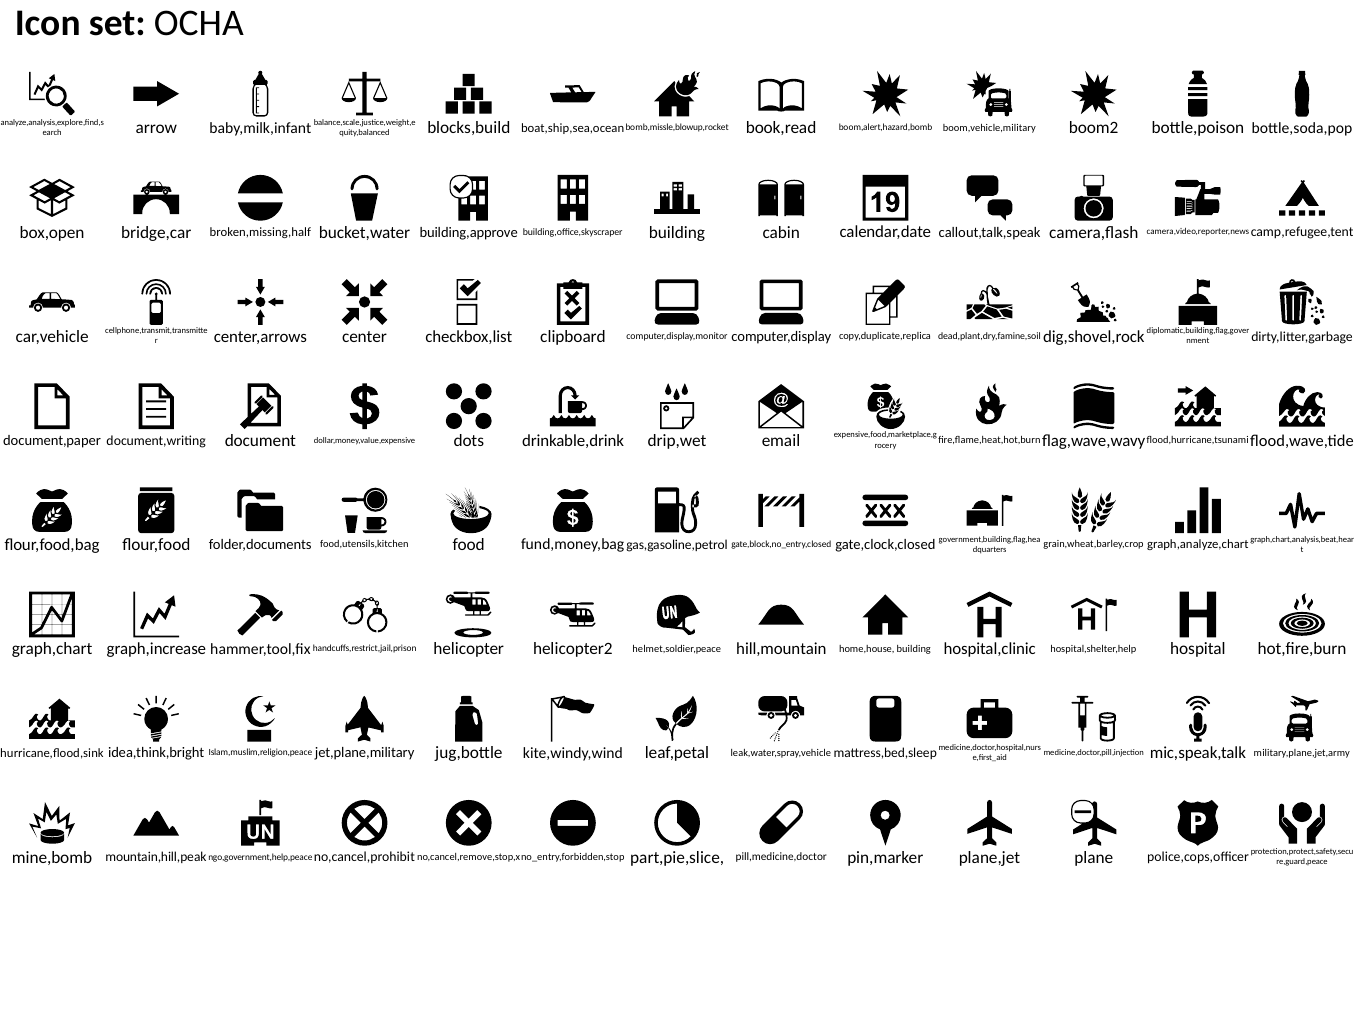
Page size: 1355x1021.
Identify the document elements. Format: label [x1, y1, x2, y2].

text_box [475, 383, 492, 400]
text_box [1188, 87, 1208, 91]
text_box [1306, 803, 1325, 844]
text_box [1188, 93, 1208, 97]
text_box [479, 101, 492, 114]
text_box [1279, 210, 1286, 216]
text_box [790, 493, 805, 527]
text_box [1279, 803, 1298, 844]
text_box [567, 401, 587, 414]
text_box [237, 174, 283, 194]
text_box [971, 500, 993, 509]
text_box [0, 487, 1355, 555]
text_box [673, 388, 680, 401]
text_box [137, 703, 145, 710]
text_box [1177, 386, 1194, 395]
text_box [255, 296, 266, 307]
text_box [549, 602, 596, 627]
text_box [865, 503, 877, 518]
text_box [1316, 296, 1322, 305]
text_box [141, 279, 171, 295]
text_box [40, 829, 65, 844]
text_box [893, 503, 905, 518]
text_box [1285, 180, 1319, 206]
text_box [758, 78, 805, 112]
text_box [1288, 210, 1296, 216]
text_box [1301, 593, 1307, 605]
text_box [0, 279, 1355, 347]
text_box [1290, 695, 1319, 711]
text_box [966, 699, 1013, 739]
text_box [237, 489, 276, 518]
text_box [145, 697, 151, 706]
text_box [167, 703, 175, 710]
text_box [966, 70, 997, 99]
text_box [29, 802, 75, 838]
text_box [759, 279, 803, 311]
text_box [1186, 695, 1211, 707]
text_box [0, 70, 1355, 139]
text_box [0, 0, 418, 43]
text_box [445, 383, 463, 400]
text_box [549, 415, 596, 427]
text_box [966, 510, 998, 526]
text_box [1174, 179, 1221, 217]
text_box [870, 383, 892, 390]
text_box [0, 174, 1355, 243]
text_box [456, 279, 481, 301]
text_box [358, 296, 371, 308]
text_box [267, 297, 284, 307]
text_box [966, 591, 1013, 607]
text_box [758, 179, 778, 217]
text_box [350, 174, 379, 191]
text_box [341, 279, 359, 297]
text_box [445, 591, 492, 616]
text_box [162, 697, 167, 706]
text_box [29, 178, 75, 217]
text_box [681, 383, 688, 395]
text_box [0, 383, 1355, 451]
text_box [557, 489, 589, 499]
text_box [263, 701, 276, 713]
text_box [29, 698, 75, 739]
text_box [1279, 491, 1325, 529]
text_box [0, 799, 1355, 868]
text_box [966, 175, 999, 203]
text_box [29, 292, 75, 312]
text_box [133, 181, 180, 215]
text_box [1318, 210, 1325, 216]
text_box [549, 85, 596, 103]
text_box [862, 594, 909, 635]
text_box [966, 284, 1013, 320]
text_box [862, 494, 909, 501]
text_box [237, 297, 253, 307]
text_box [1188, 70, 1207, 85]
text_box [0, 591, 1355, 659]
text_box [245, 696, 275, 727]
text_box [1315, 308, 1324, 314]
text_box [558, 385, 580, 414]
text_box [665, 383, 672, 395]
text_box [341, 487, 388, 512]
text_box [36, 489, 68, 499]
text_box [1292, 802, 1312, 823]
text_box [758, 604, 805, 625]
text_box [1307, 598, 1314, 611]
text_box [1070, 282, 1090, 307]
text_box [1298, 210, 1306, 216]
text_box [0, 695, 1355, 763]
text_box [454, 73, 484, 100]
text_box [445, 101, 458, 114]
text_box [758, 493, 770, 527]
text_box [133, 81, 180, 107]
text_box [342, 596, 388, 633]
text_box [764, 496, 779, 507]
text_box [140, 595, 176, 630]
text_box [255, 279, 265, 295]
text_box [1192, 705, 1204, 711]
text_box [784, 179, 805, 217]
text_box [1001, 494, 1013, 526]
text_box [1308, 210, 1316, 216]
text_box [781, 496, 796, 507]
text_box [460, 398, 477, 415]
text_box [1105, 598, 1117, 632]
text_box [462, 101, 475, 114]
text_box [1293, 598, 1299, 611]
text_box [975, 383, 1007, 425]
text_box [370, 279, 388, 297]
text_box [1078, 608, 1096, 630]
text_box [1174, 386, 1221, 427]
text_box [133, 810, 180, 836]
text_box [862, 520, 909, 527]
text_box [773, 496, 787, 507]
text_box [879, 504, 892, 518]
text_box [654, 181, 700, 214]
text_box [655, 279, 699, 311]
text_box [1070, 597, 1103, 609]
text_box [1279, 385, 1325, 427]
text_box [1076, 303, 1117, 322]
